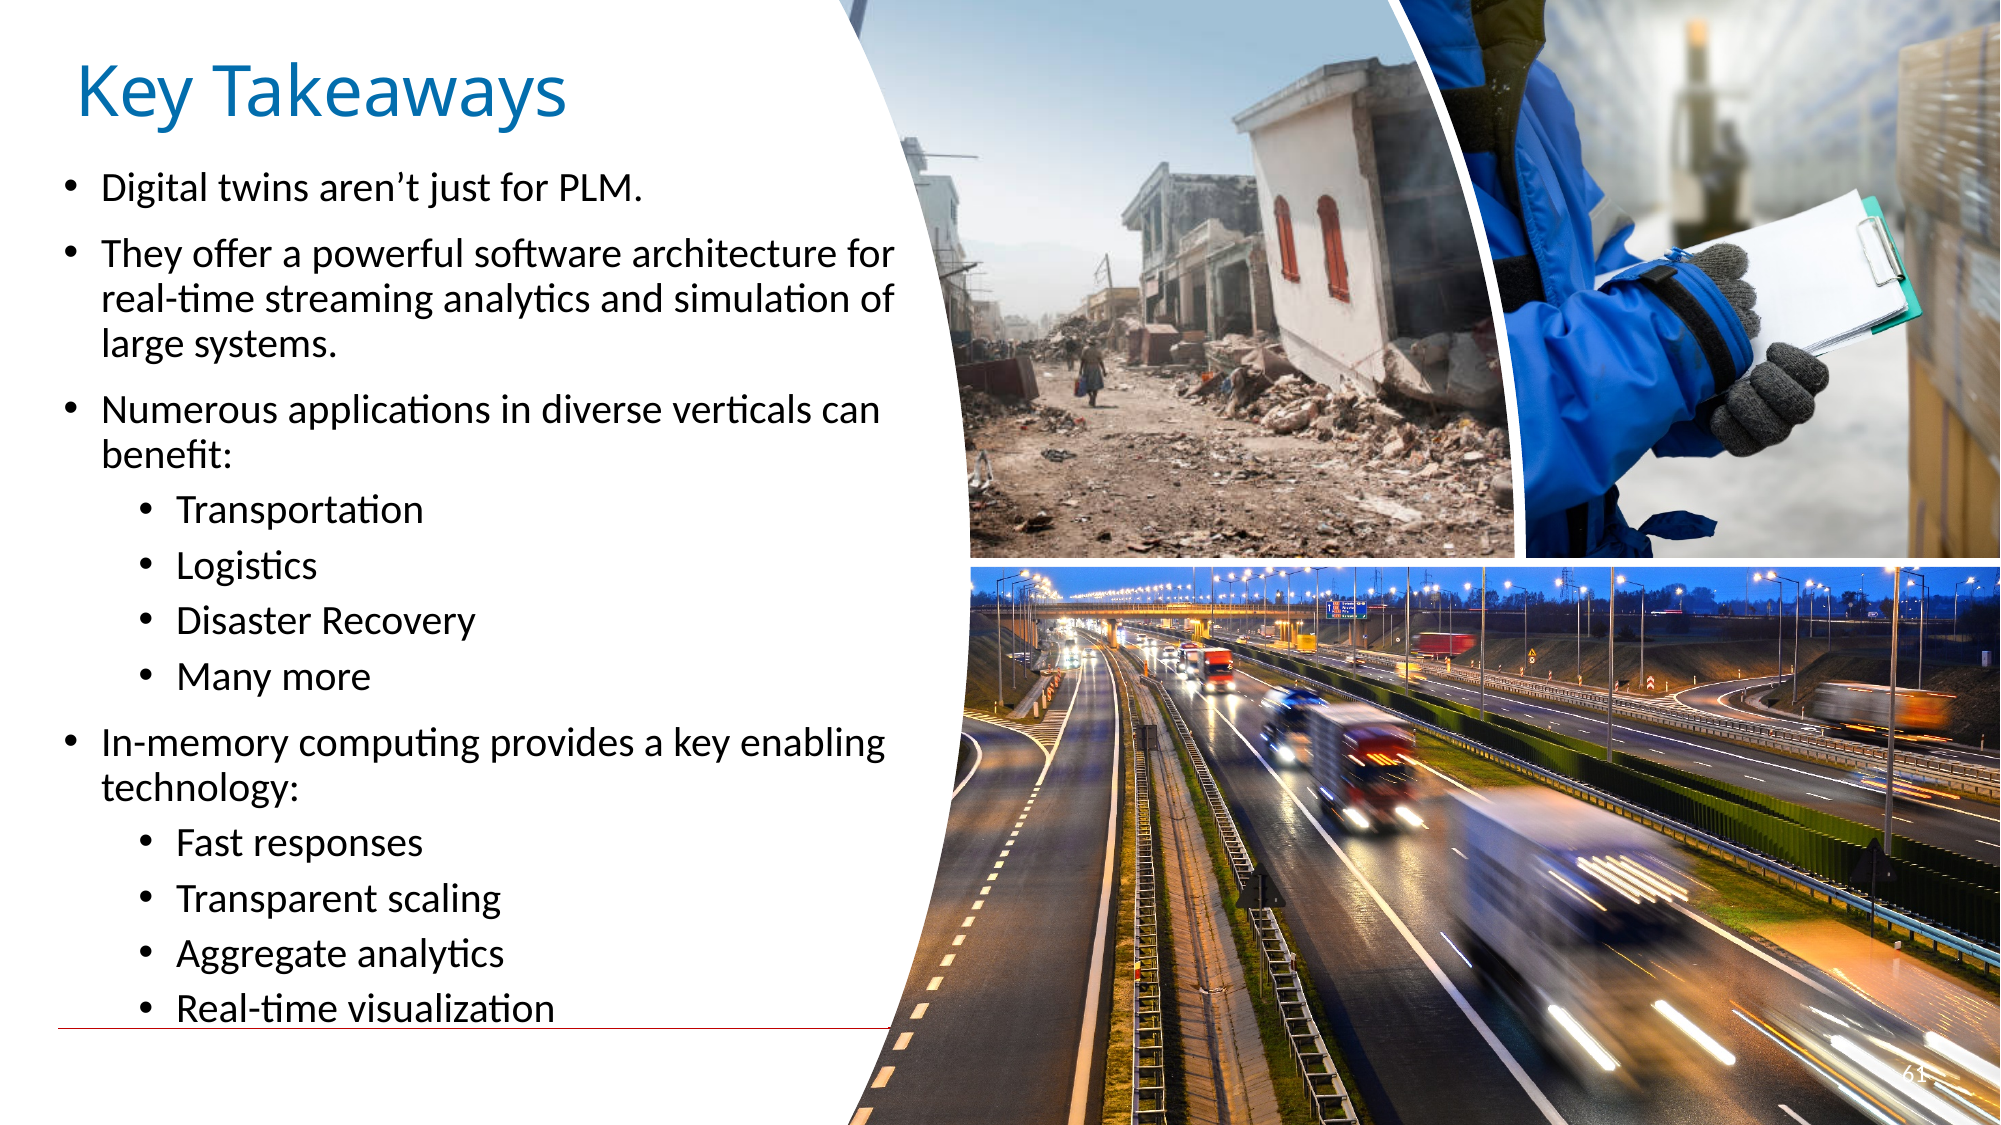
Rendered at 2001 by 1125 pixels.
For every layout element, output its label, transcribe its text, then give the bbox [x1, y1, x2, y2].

list Digital twins aren’t just for PLM. They offer a powerful software architecture for real-time streaming analytics and simulation of large systems. Numerous applications in diverse verticals can benefit: Transportation Logistics Disaster Recovery Many more In-memory computing provides a key enabling technology: Fast responses Transparent scaling Aggregate analytics Real-time visualization [48, 157, 922, 1073]
title Key Takeaways [60, 27, 839, 157]
picture [847, 566, 2000, 1125]
picture [839, 0, 2000, 558]
